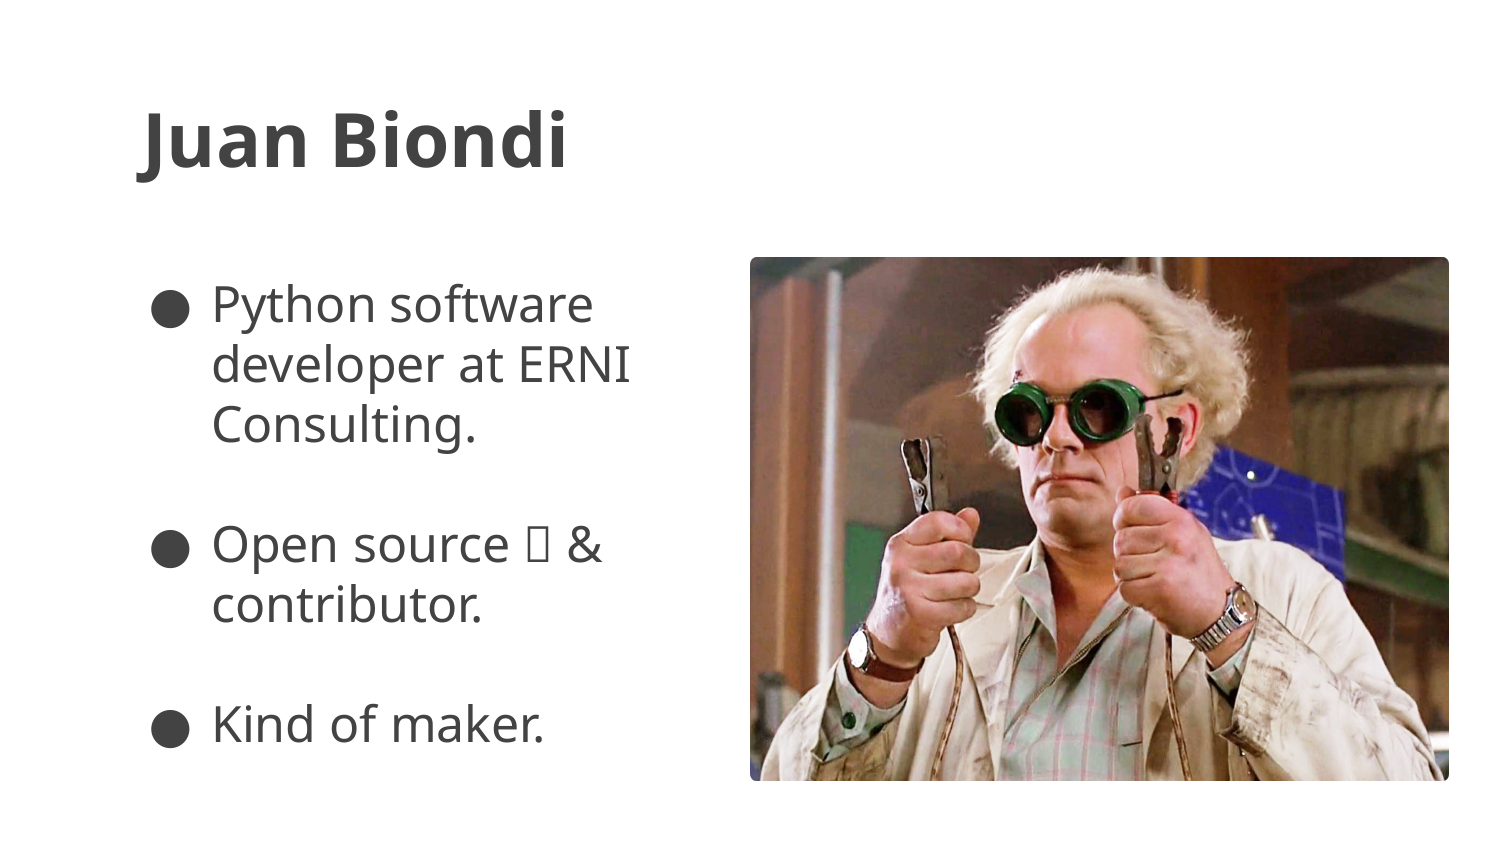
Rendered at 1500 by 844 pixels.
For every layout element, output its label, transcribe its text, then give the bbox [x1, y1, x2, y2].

picture [750, 257, 1450, 781]
text_box Juan Biondi [127, 77, 719, 199]
text_box Python software developer at ERNI Consulting. Open source 💓 & contributor. Kind of maker. [121, 257, 744, 781]
